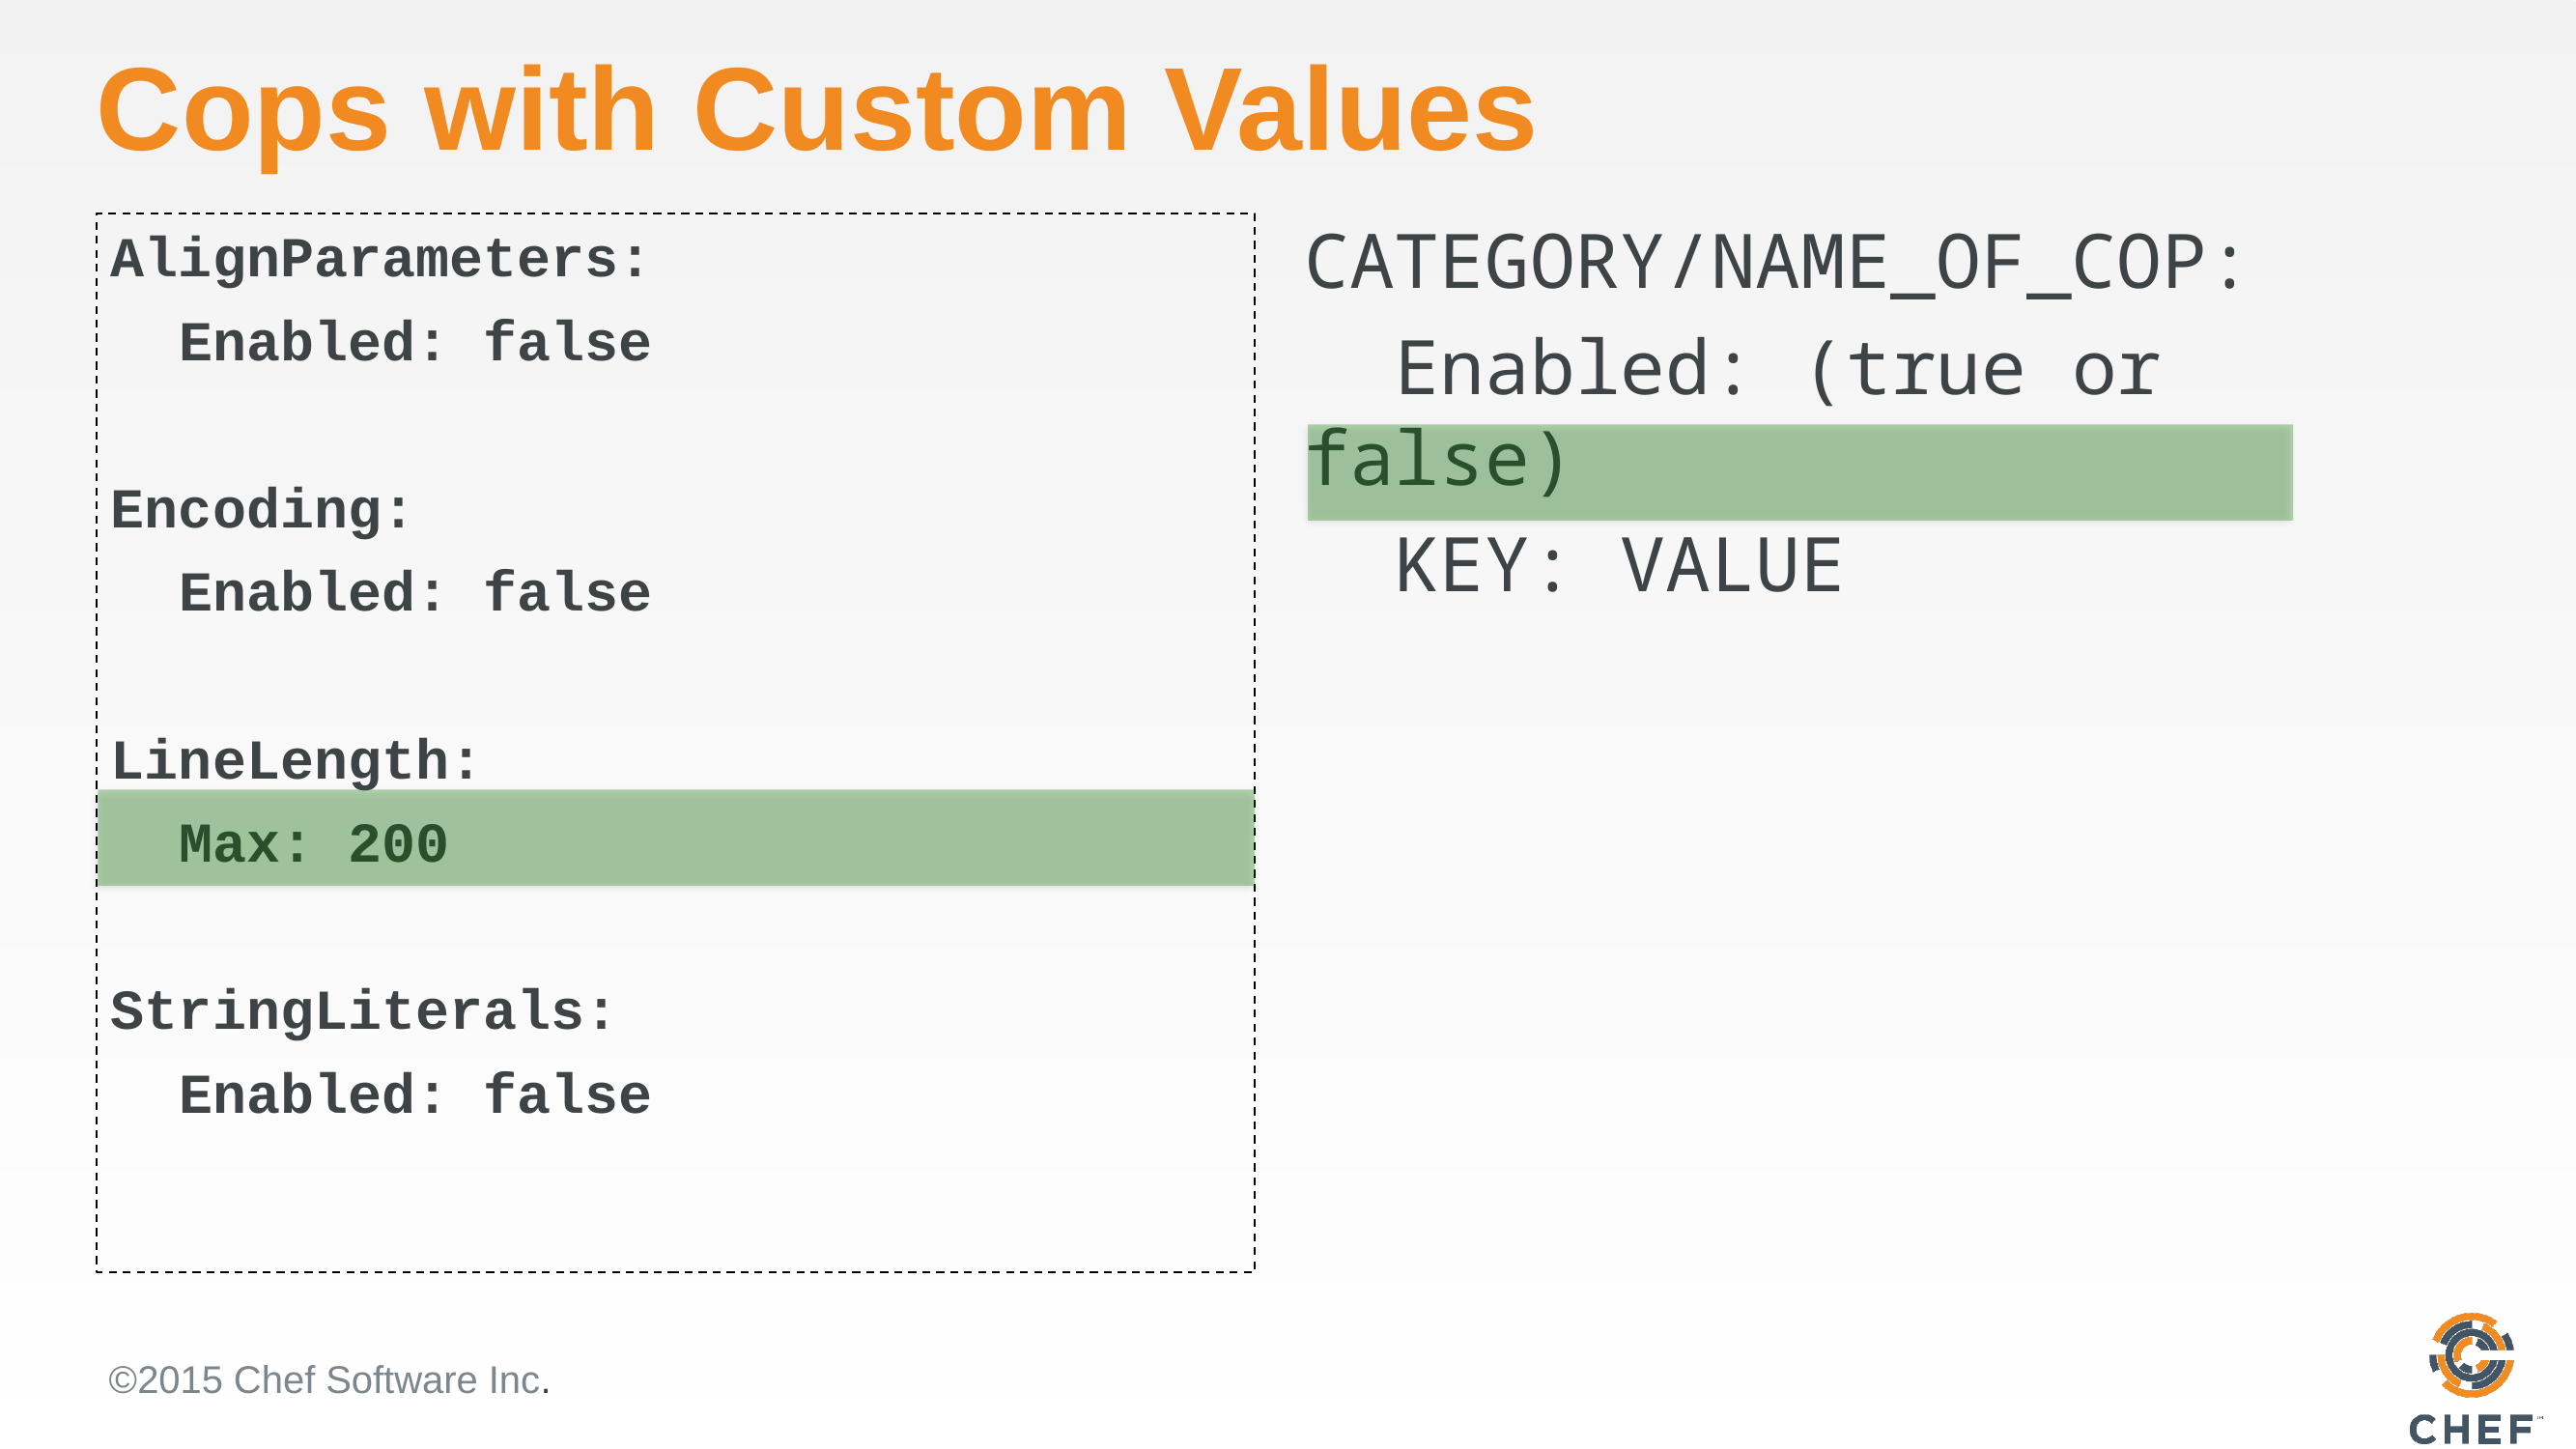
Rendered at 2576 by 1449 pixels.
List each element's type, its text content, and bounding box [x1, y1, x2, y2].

text_box [98, 789, 1256, 887]
title Cops with Custom Values [96, 48, 2463, 180]
picture [2399, 1295, 2550, 1449]
list AlignParameters: Enabled: false Encoding: Enabled: false LineLength: Max: 200 StringLiterals: Enabled: false [96, 213, 1256, 789]
list AlignParameters: Enabled: false Encoding: Enabled: false LineLength: Max: 200 StringLiterals: Enabled: false [96, 893, 1256, 1273]
text_box [1307, 424, 2294, 522]
list CATEGORY/NAME_OF_COP: Enabled: (true or false) KEY: VALUE [1304, 213, 2463, 1272]
